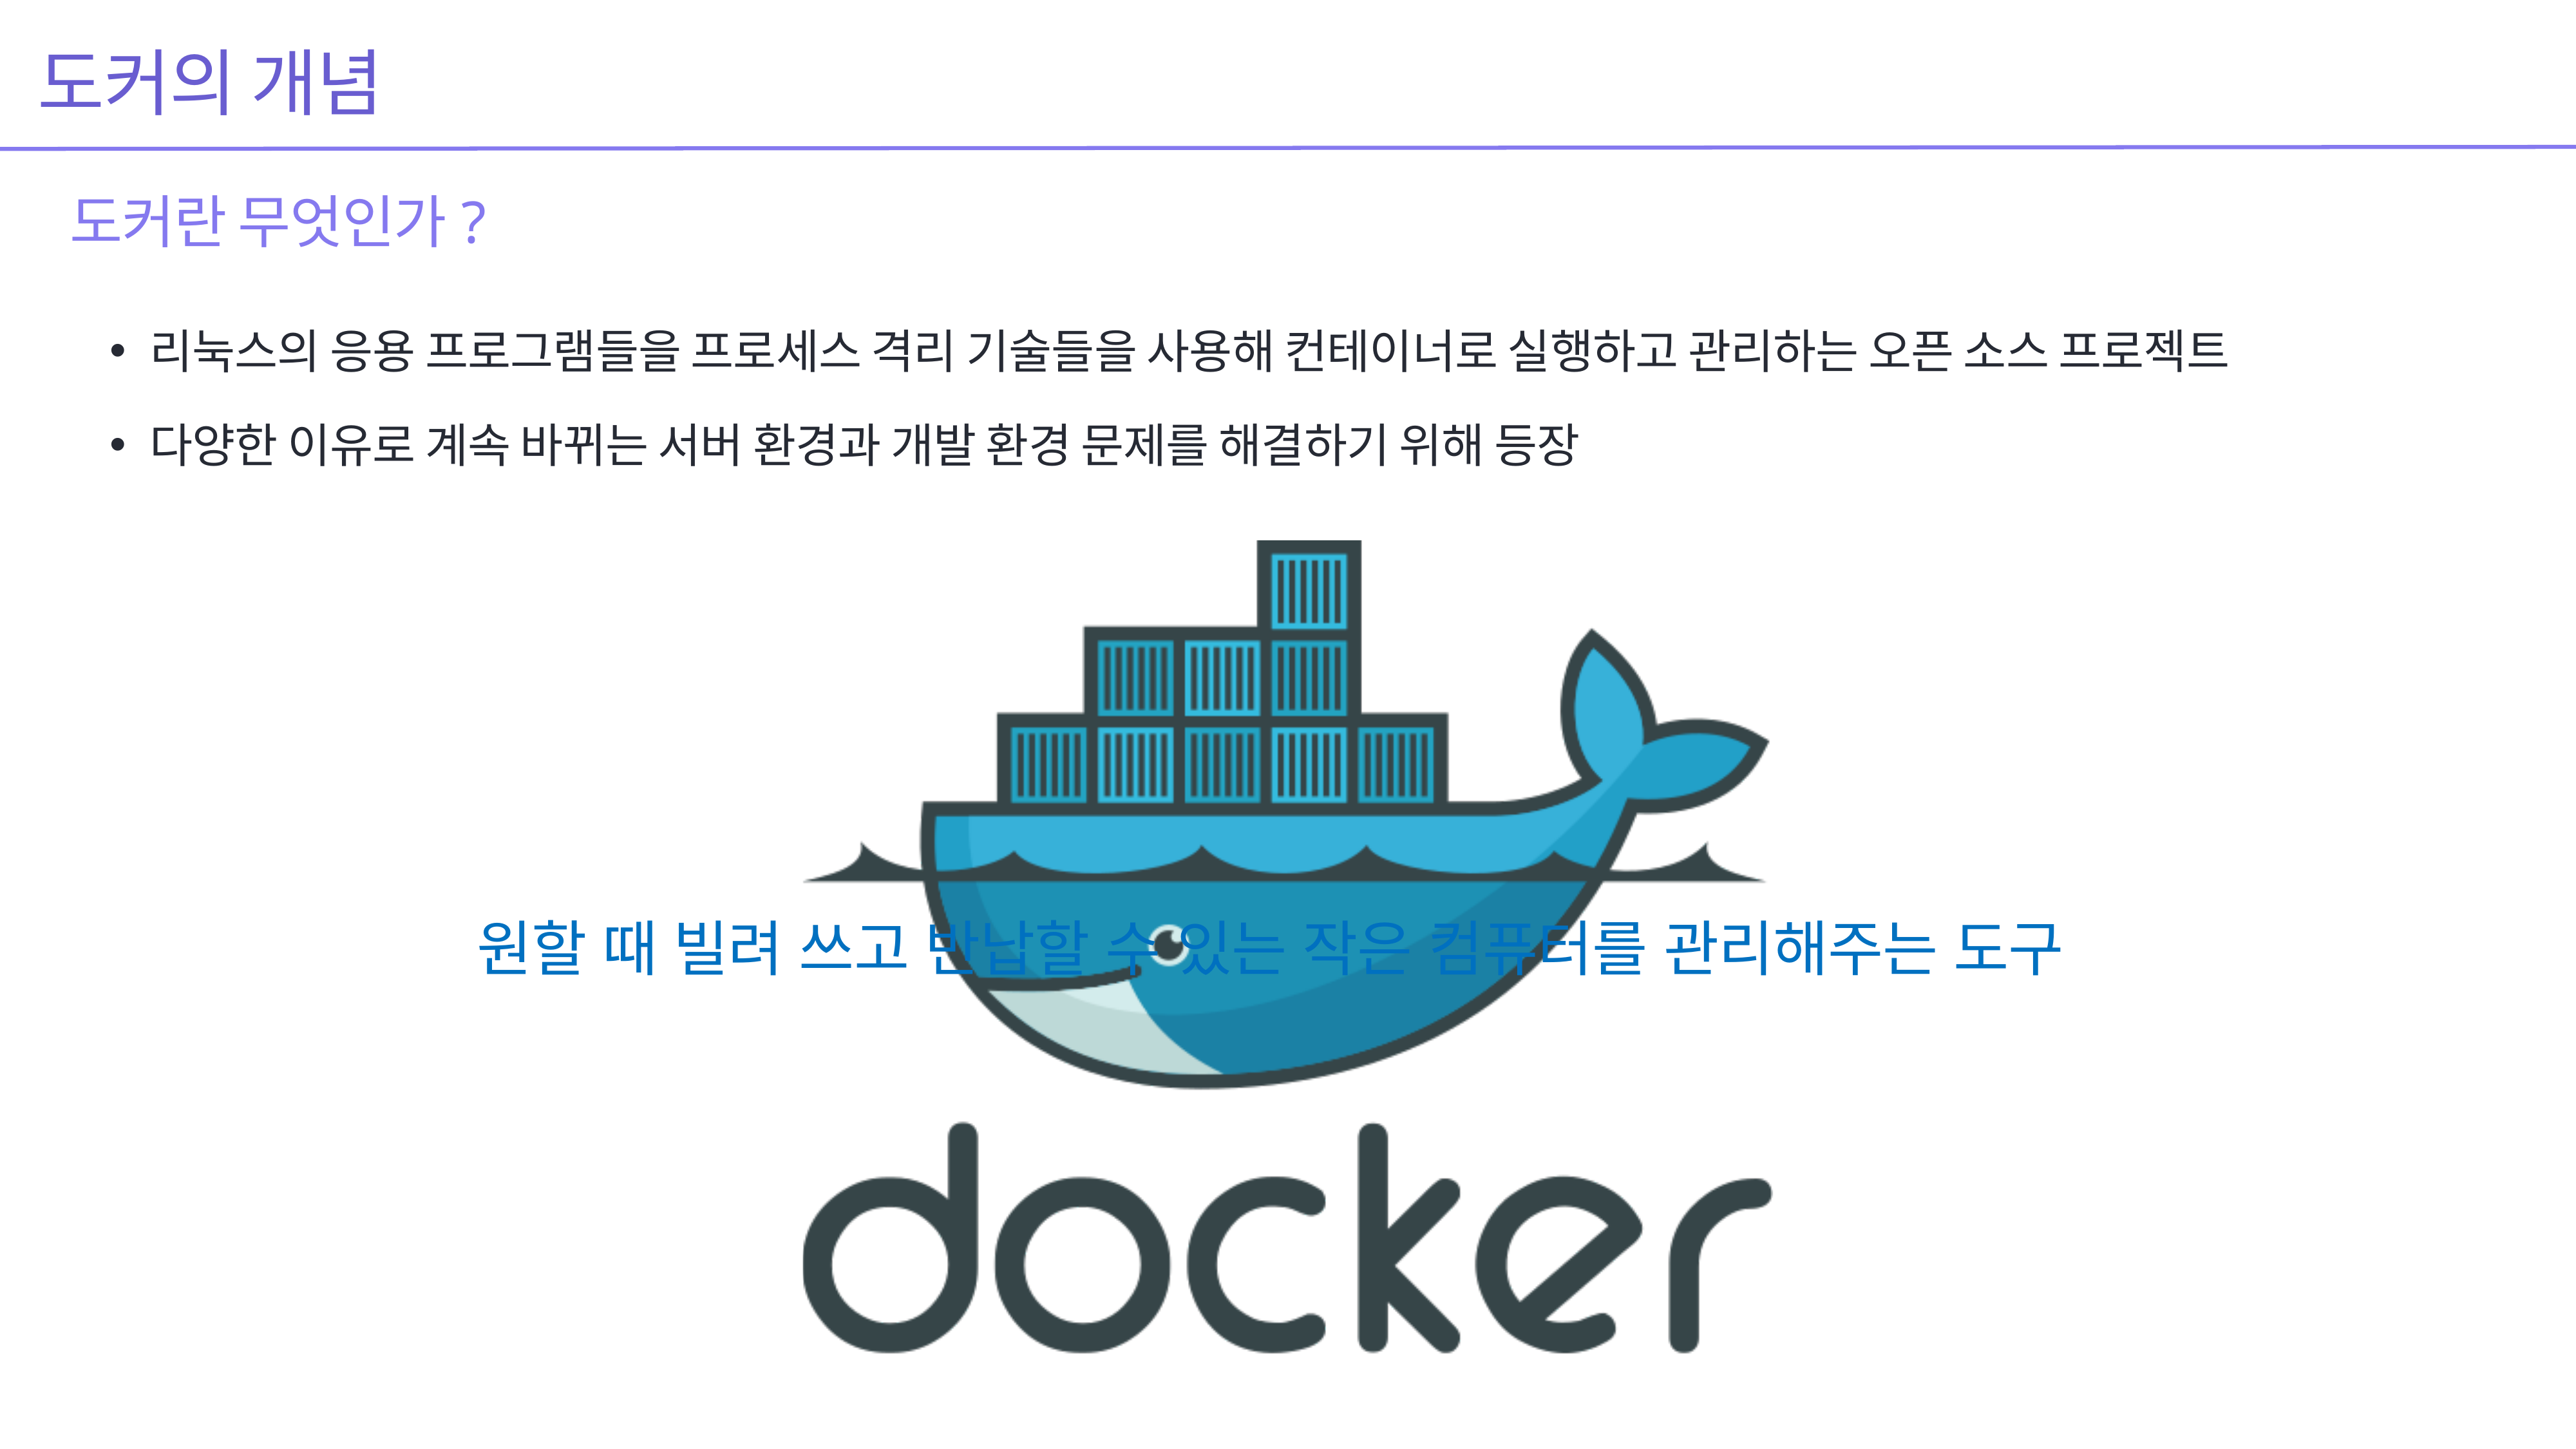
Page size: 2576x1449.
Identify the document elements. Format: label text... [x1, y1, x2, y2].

text_box 도커의 개념 [37, 15, 534, 124]
text_box 리눅스의 응용 프로그램들을 프로세스 격리 기술들을 사용해 컨테이너로 실행하고 관리하는 오픈 소스 프로젝트 다양한 이유로 계속 바뀌는 서버 환경과 개발 환경 문제를 해결하기 위해 등장 [70, 284, 2470, 472]
text_box [802, 540, 1774, 877]
text_box [802, 983, 1774, 1356]
text_box 원할 때 빌려 쓰고 반납할 수 있는 작은 컴퓨터를 관리해주는 도구 [361, 877, 2178, 983]
text_box 도커란 무엇인가? [70, 168, 653, 255]
